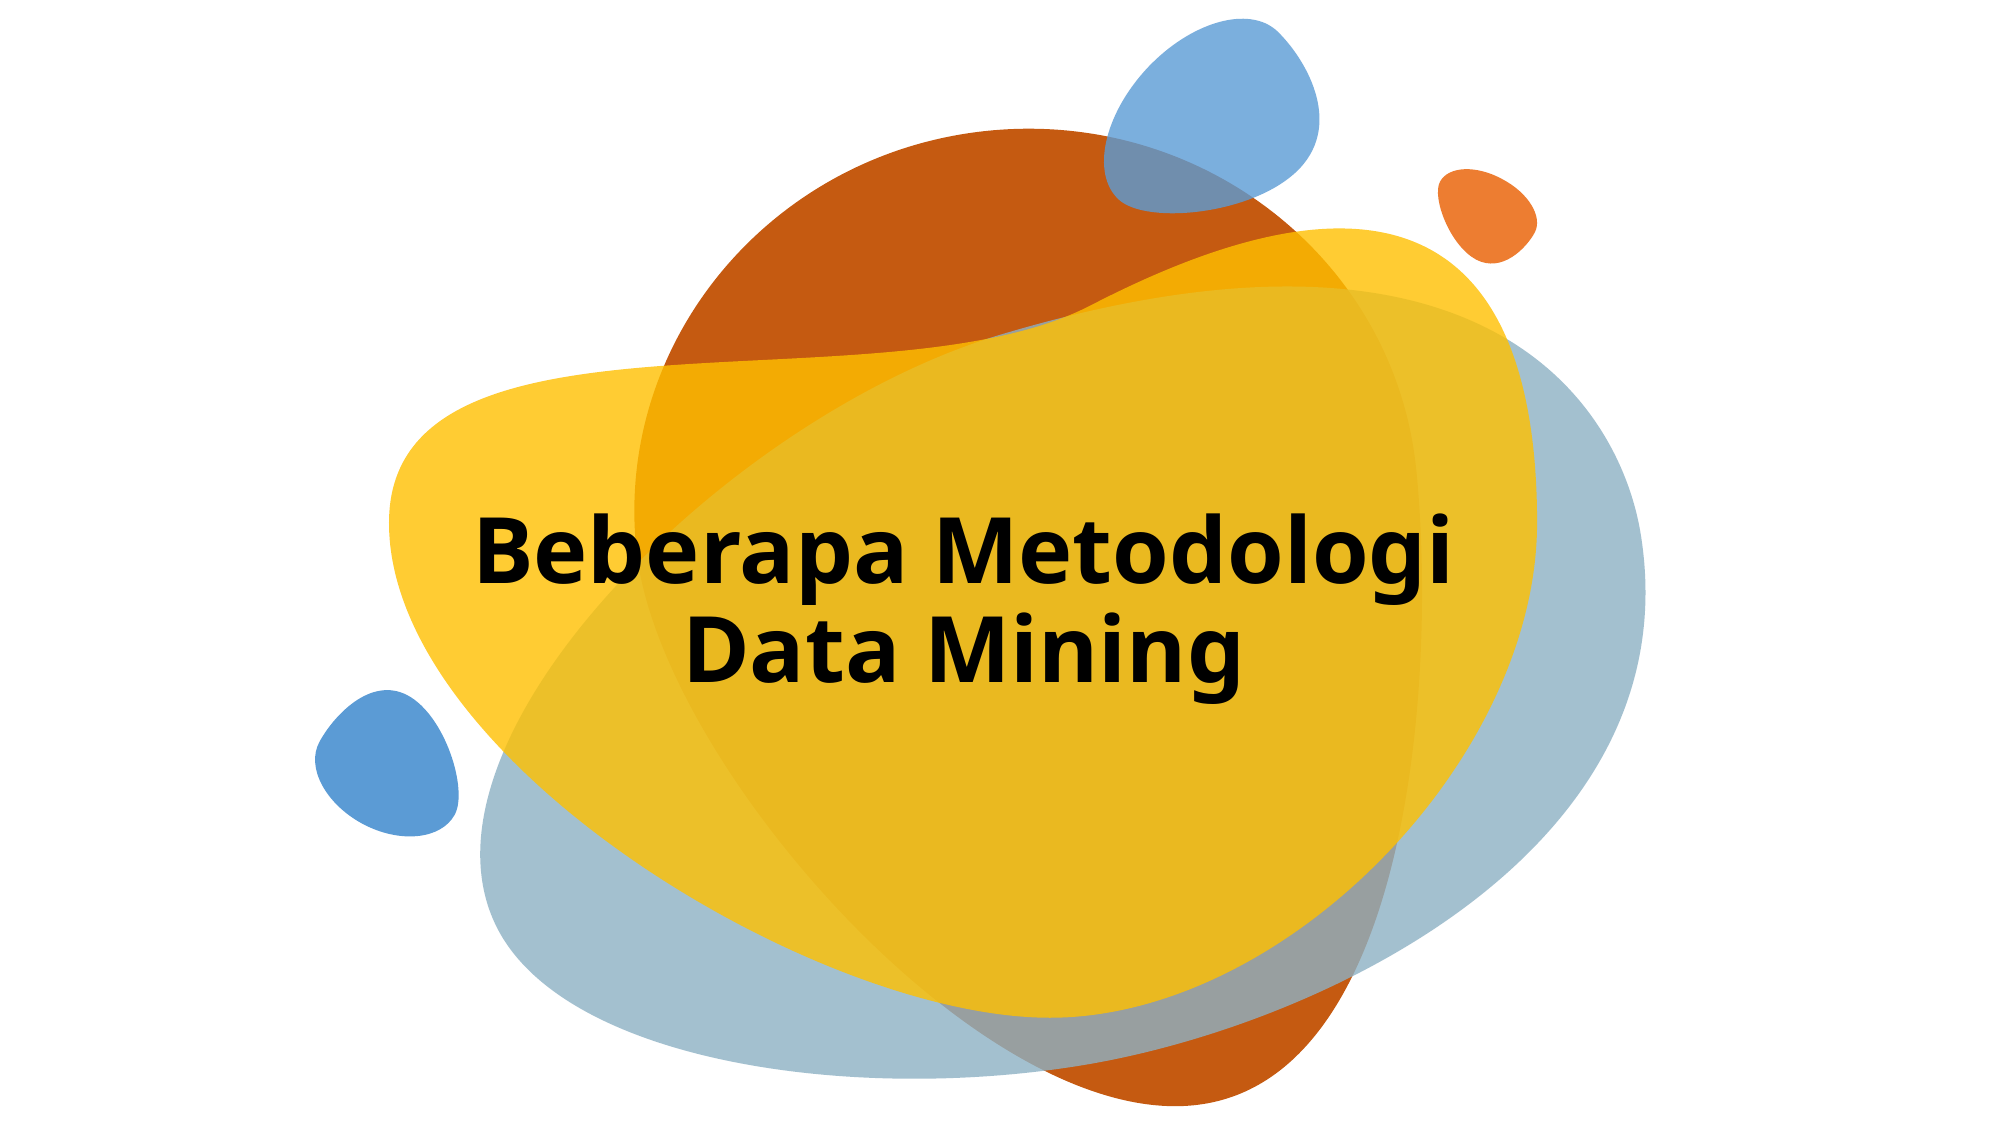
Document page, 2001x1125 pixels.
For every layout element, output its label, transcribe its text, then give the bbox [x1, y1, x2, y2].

title Beberapa Metodologi Data Mining [446, 318, 1482, 711]
